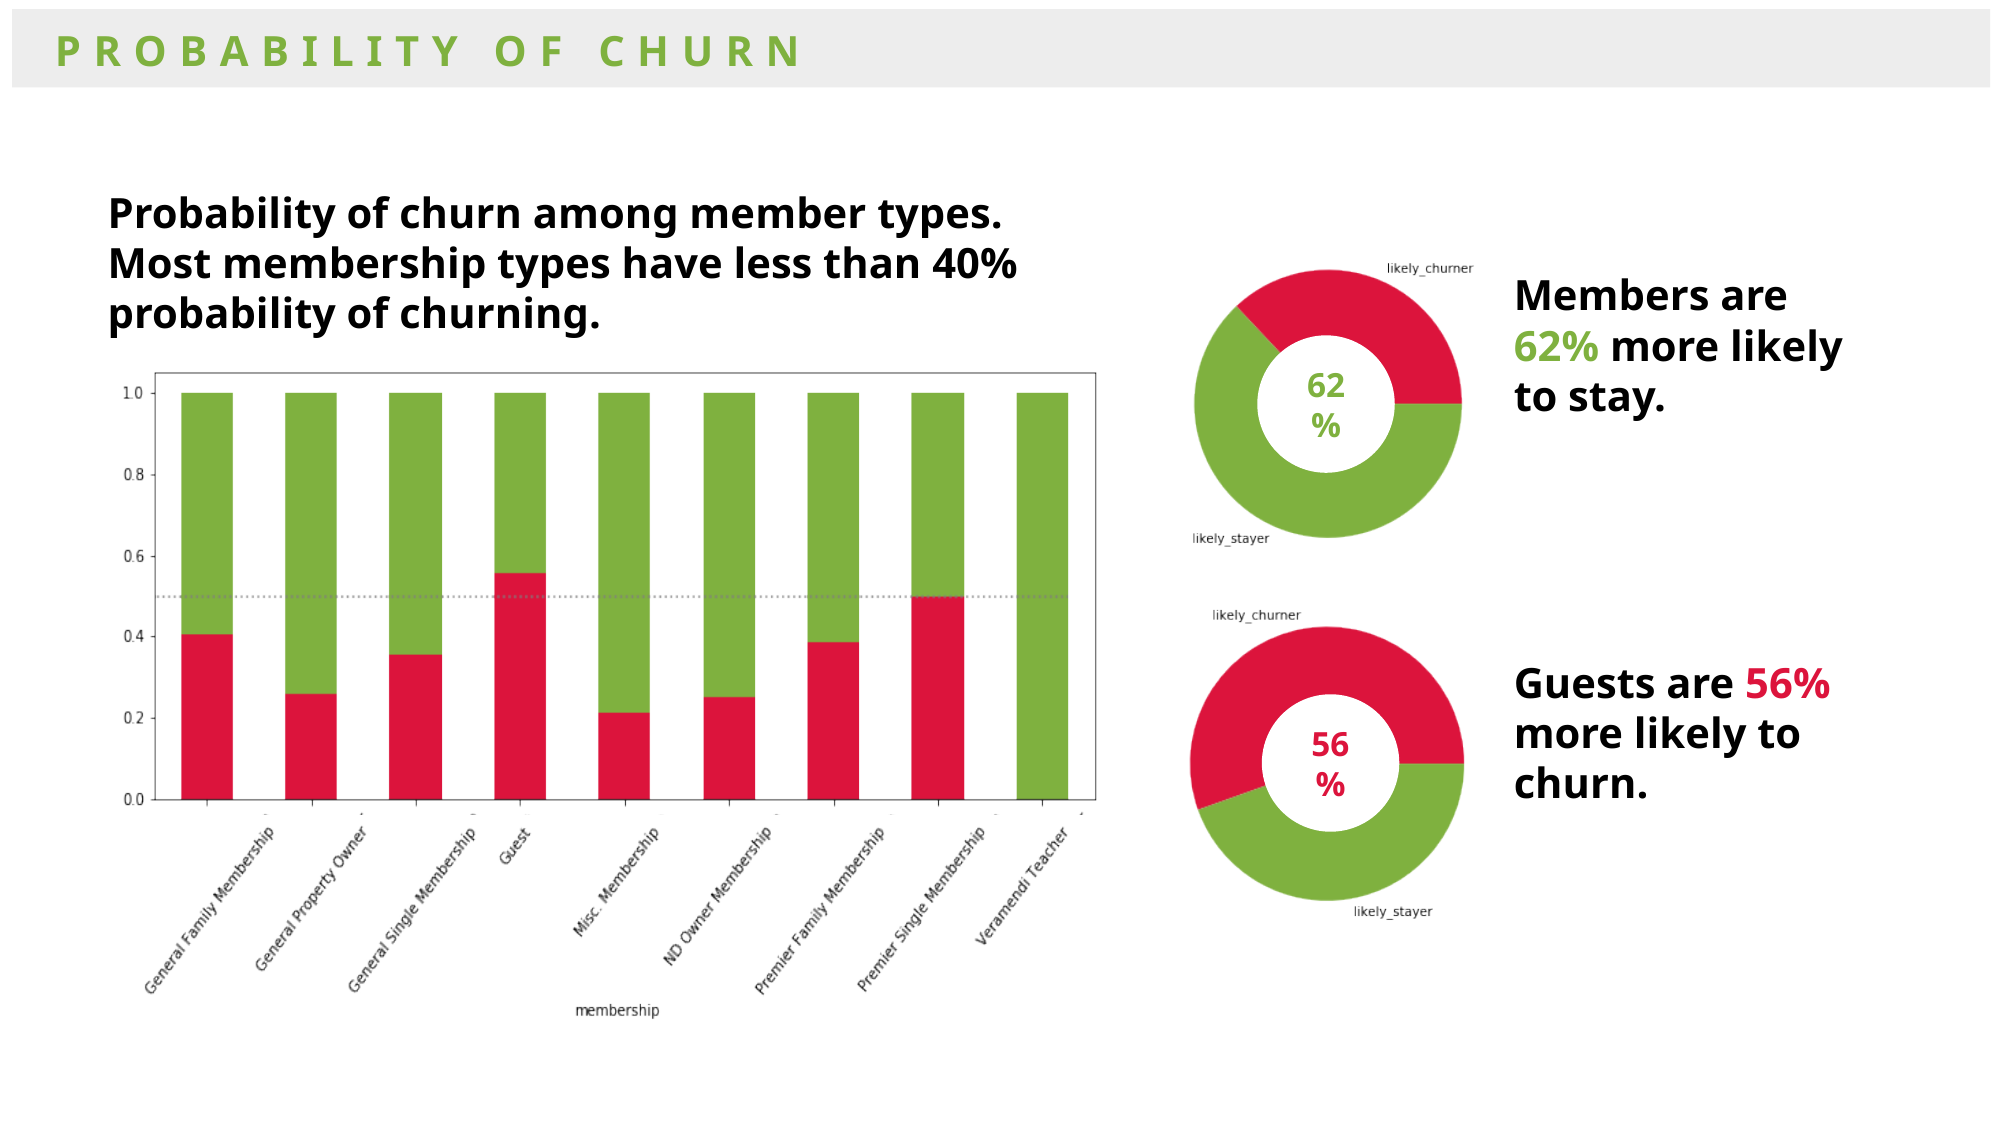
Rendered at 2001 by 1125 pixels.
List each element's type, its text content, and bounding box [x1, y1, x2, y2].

text_box PROBABILITY OF CHURN [40, 17, 1622, 82]
picture [1162, 243, 1499, 563]
text_box Guests are 56% more likely to churn. [1499, 648, 1909, 814]
text_box Probability of churn among member types. Most membership types have less than 40% probability of churning. [93, 179, 1126, 305]
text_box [3, 305, 1216, 1030]
text_box Members are 62% more likely to stay. [1499, 261, 1879, 427]
text_box [11, 8, 1991, 88]
picture [1162, 599, 1499, 927]
